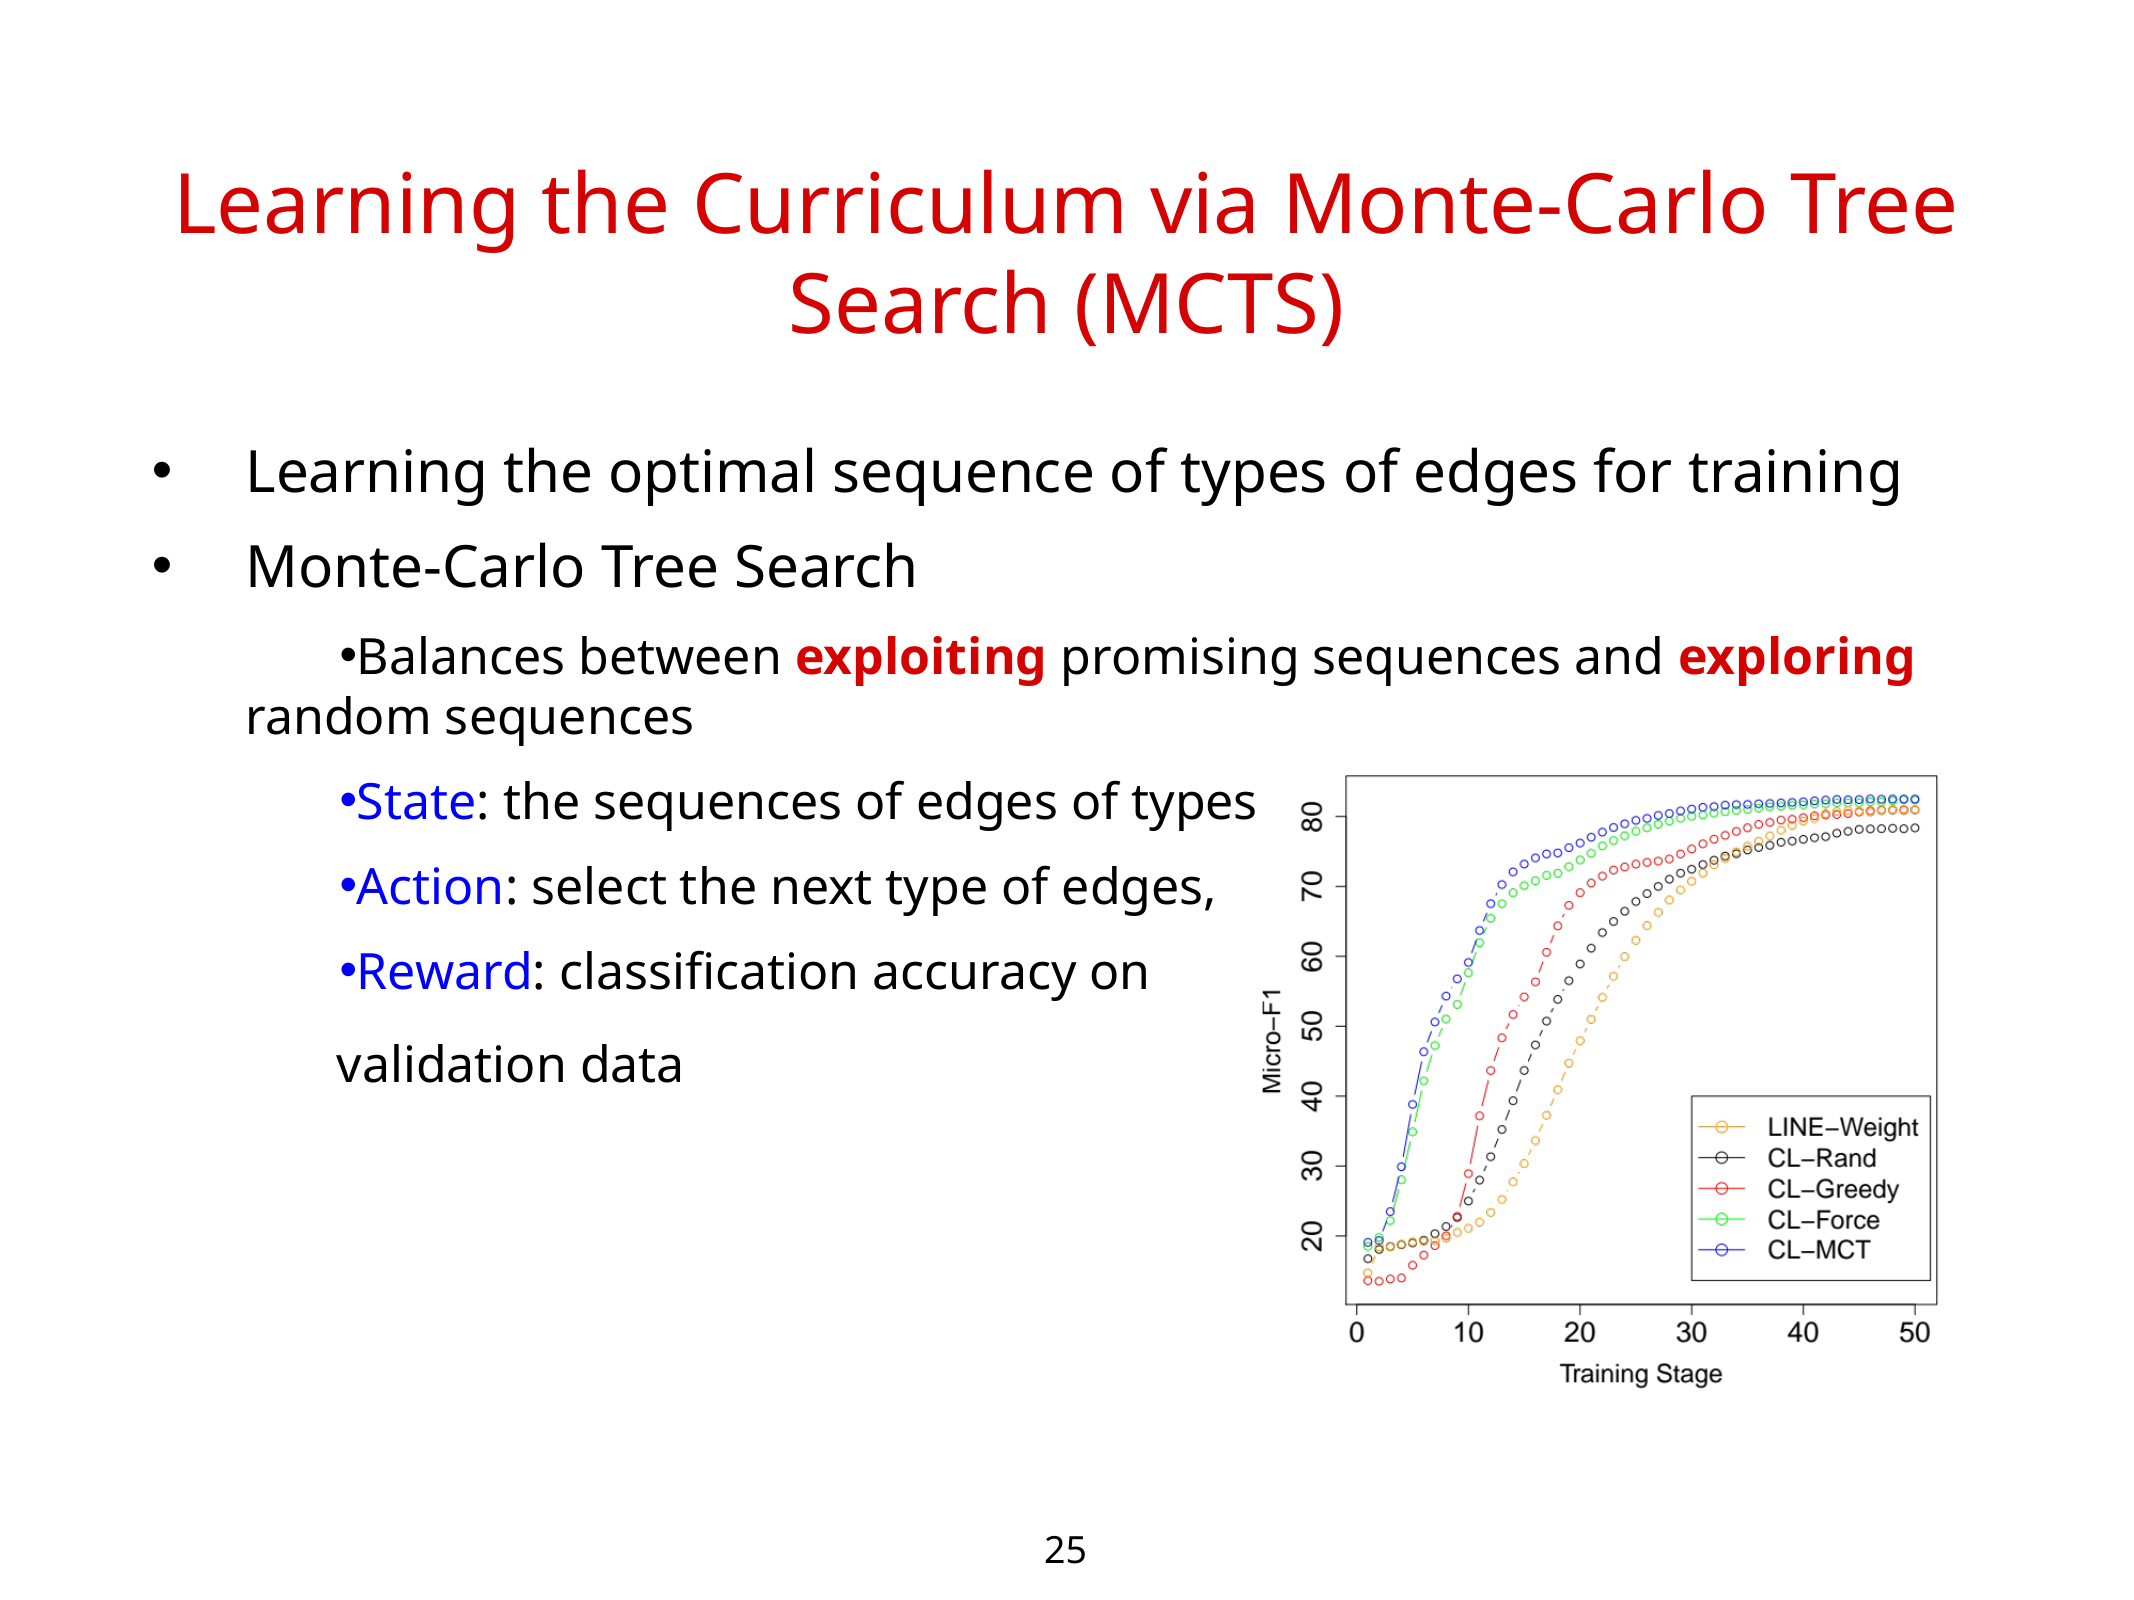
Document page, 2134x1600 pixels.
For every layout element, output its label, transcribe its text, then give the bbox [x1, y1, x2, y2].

title Learning the Curriculum via Monte-Carlo Tree Search (MCTS) [155, 72, 1978, 427]
picture [1262, 691, 1978, 1407]
text_box Learning the optimal sequence of types of edges for training Monte-Carlo Tree Search Balances between exploiting promising sequences and exploring random sequences State: the sequences of edges of types Action: select the next type of edges, Reward: classification accuracy on validation data [137, 427, 2065, 1387]
slide_number 25 [1034, 1517, 1097, 1581]
